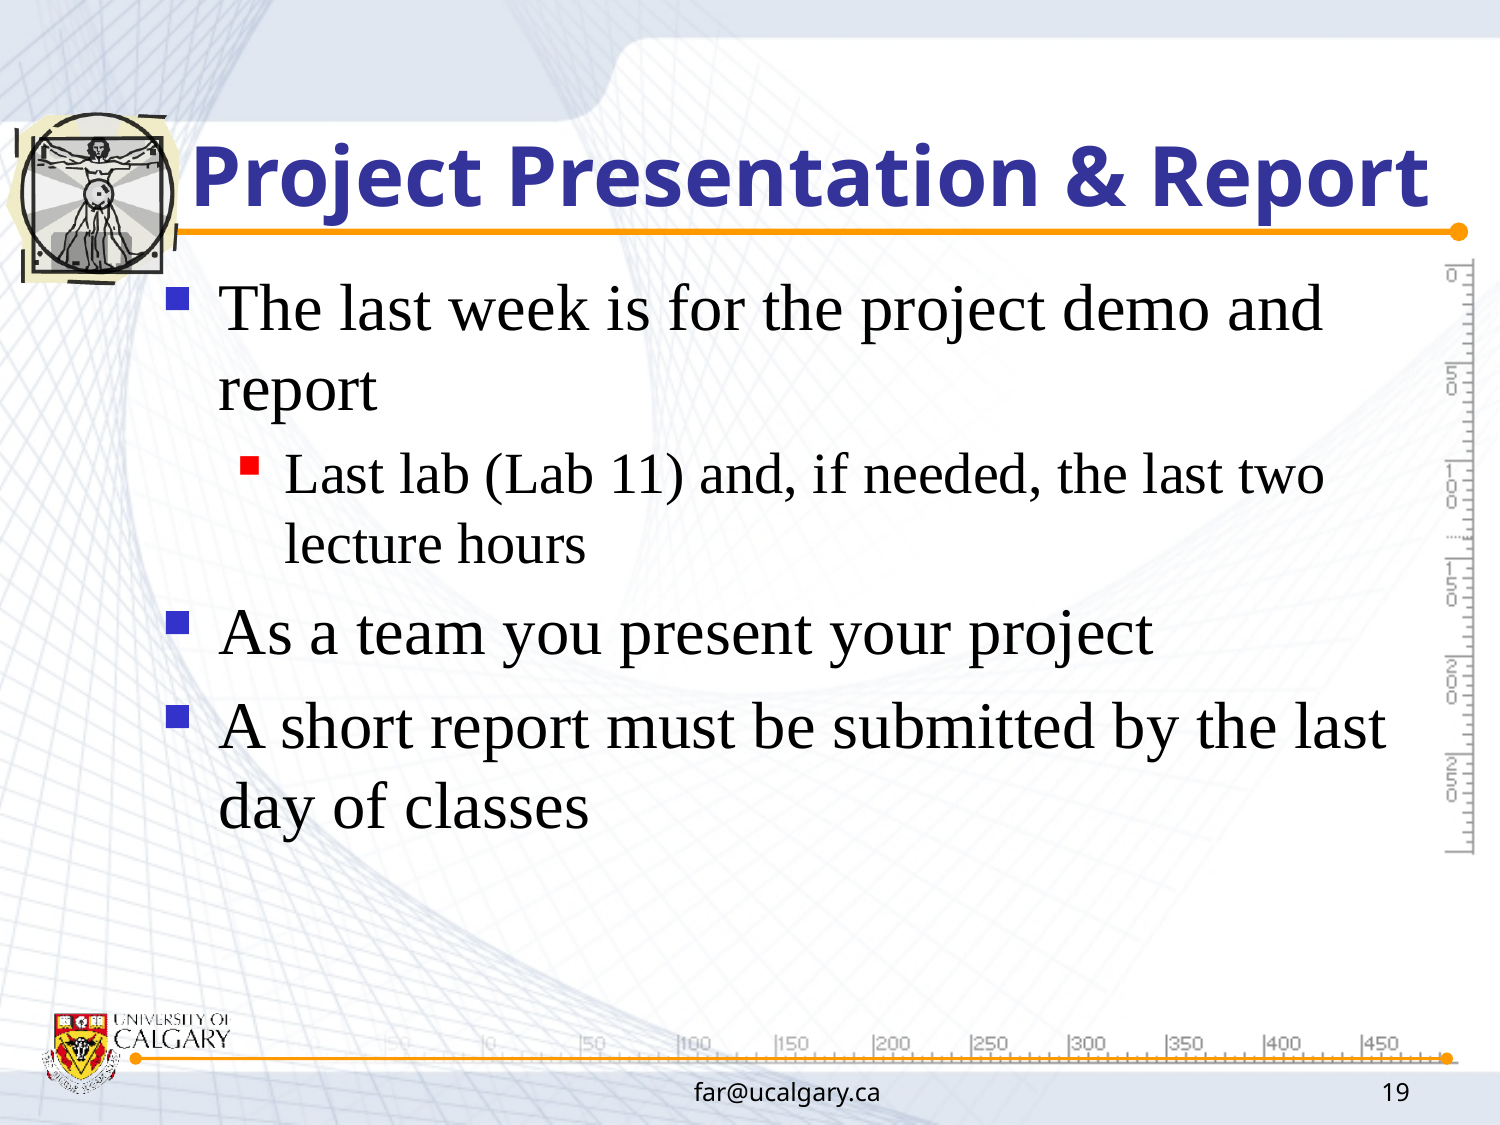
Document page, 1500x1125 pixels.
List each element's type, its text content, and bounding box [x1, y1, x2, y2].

footer far@ucalgary.ca [549, 1051, 1026, 1118]
list The last week is for the project demo and report Last lab (Lab 11) and, if needed, the last two lecture hours As a team you present your project A short report must be submitted by the last day of classes [147, 255, 1461, 1000]
picture [0, 0, 1500, 1125]
title Project Presentation & Report [174, 42, 1468, 231]
slide_number 19 [1112, 1051, 1426, 1118]
